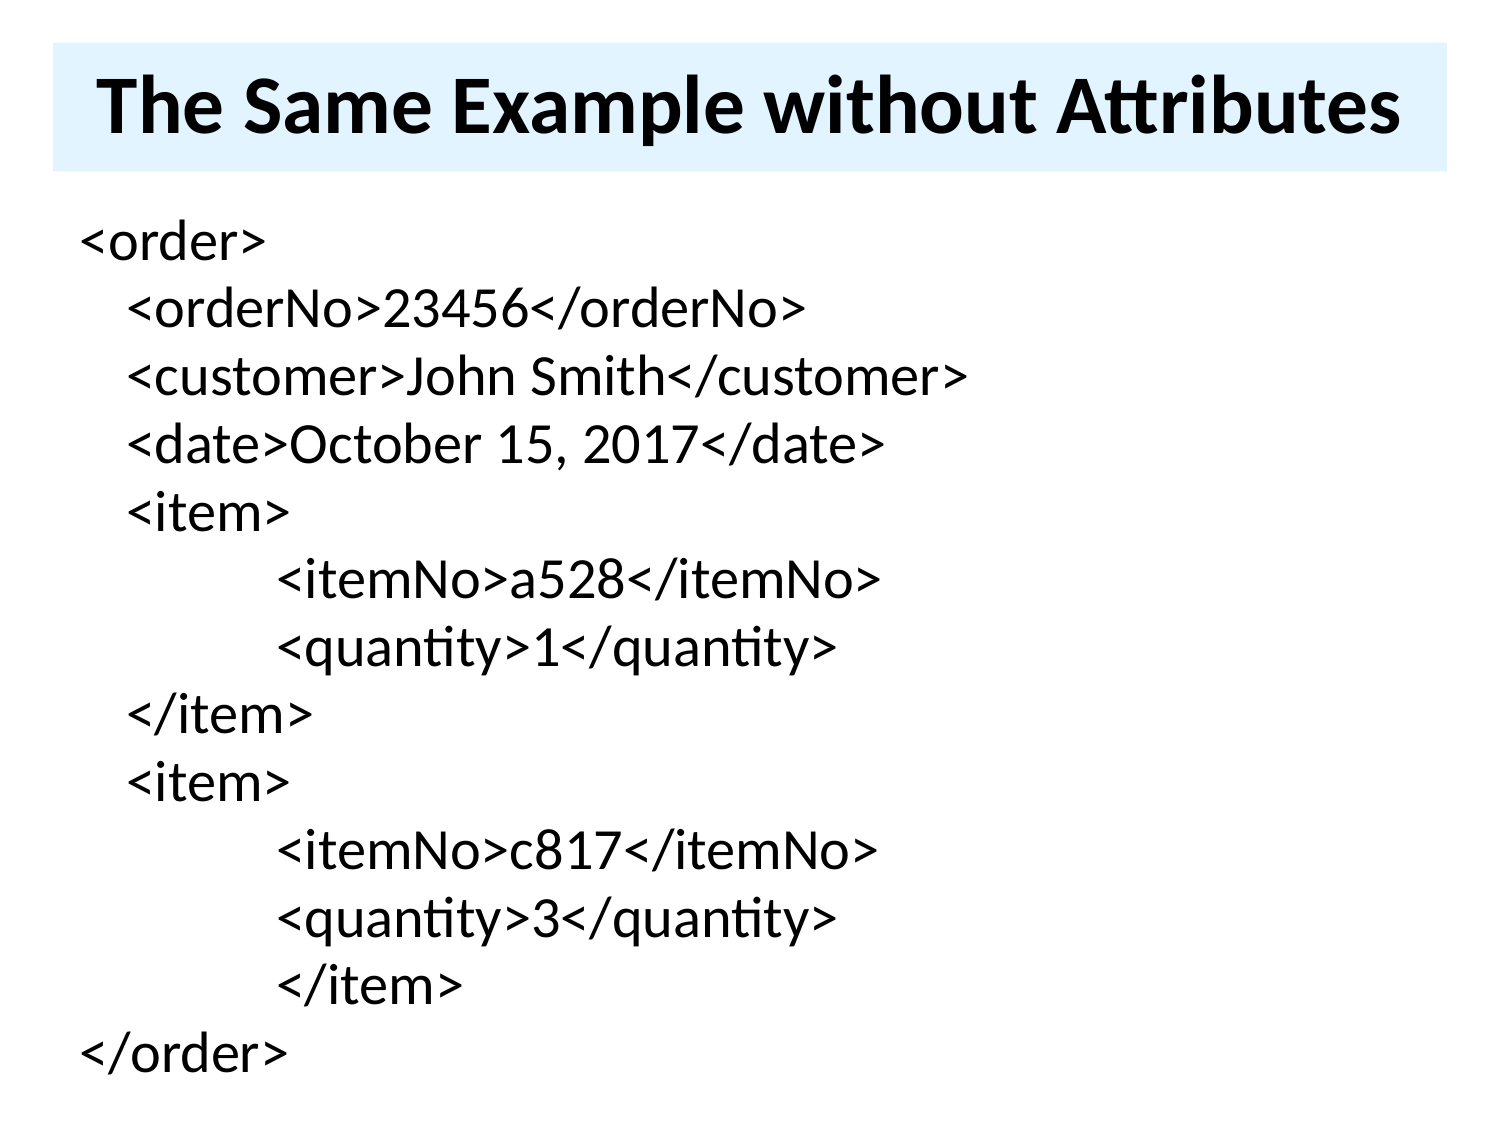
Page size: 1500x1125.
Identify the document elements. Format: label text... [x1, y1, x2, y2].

title The Same Example without Attributes [53, 42, 1447, 172]
list <order> <orderNo>23456</orderNo> <customer>John Smith</customer> <date>October 15, 2017</date> <item> <itemNo>a528</itemNo> <quantity>1</quantity> </item> <item> <itemNo>c817</itemNo> <quantity>3</quantity> </item> </order> [64, 208, 1436, 1023]
